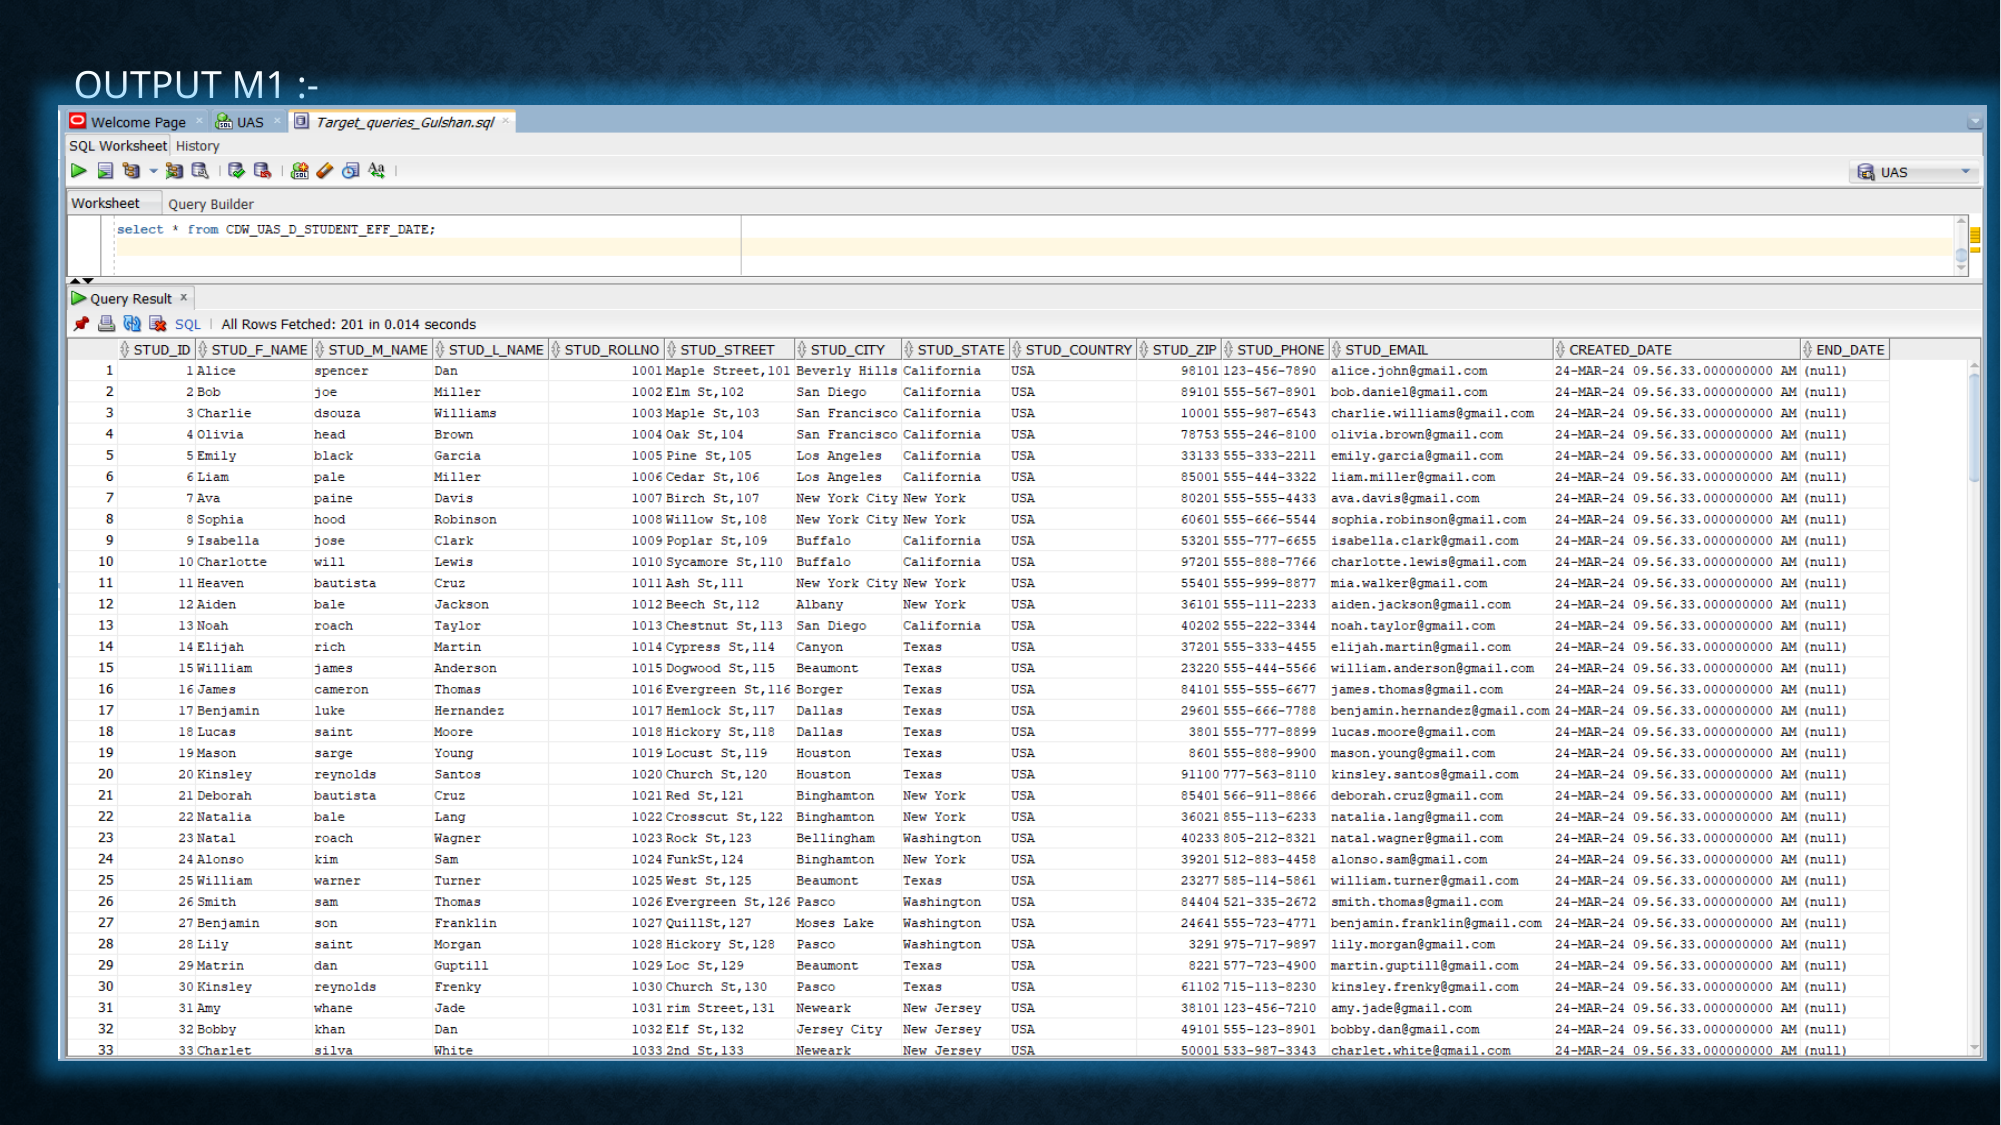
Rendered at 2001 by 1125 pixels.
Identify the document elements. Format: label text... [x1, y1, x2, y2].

text_box OUTPUT M1 :- [58, 30, 1059, 95]
picture [58, 105, 1988, 1061]
